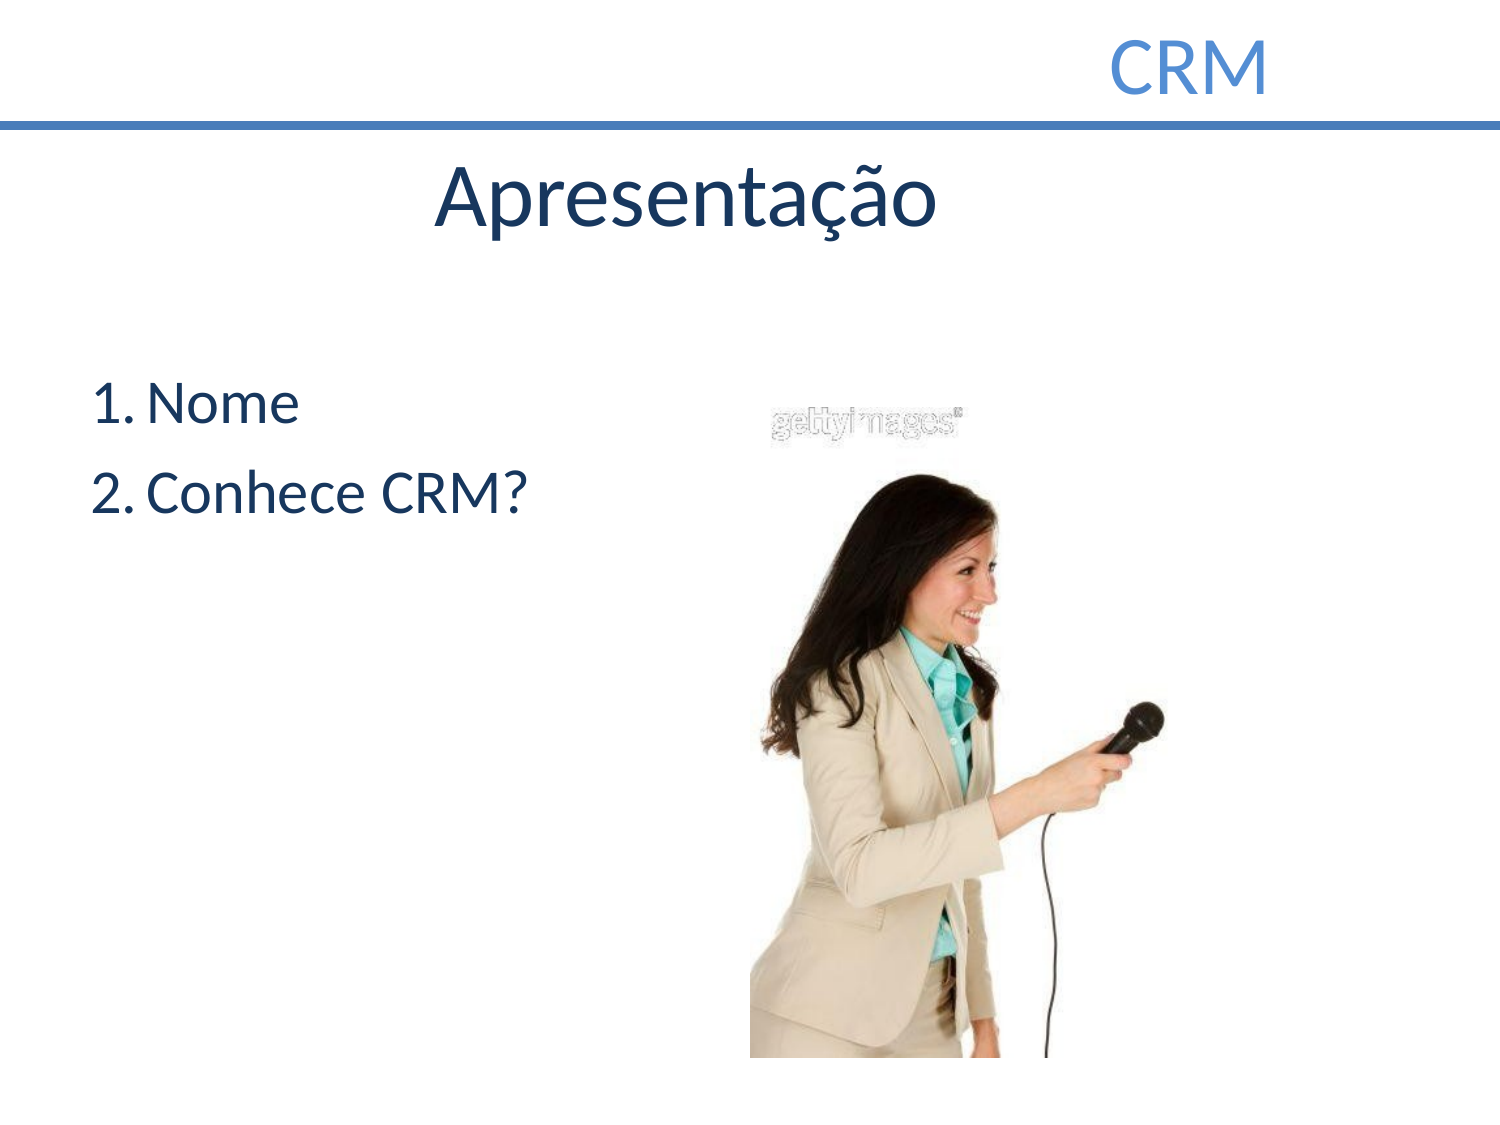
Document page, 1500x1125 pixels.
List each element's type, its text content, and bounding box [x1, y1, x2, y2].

picture [749, 407, 1169, 1059]
title Apresentação [432, 133, 946, 323]
text_box Nome Conhece CRM? [87, 343, 533, 526]
text_box CRM [1107, 8, 1273, 111]
